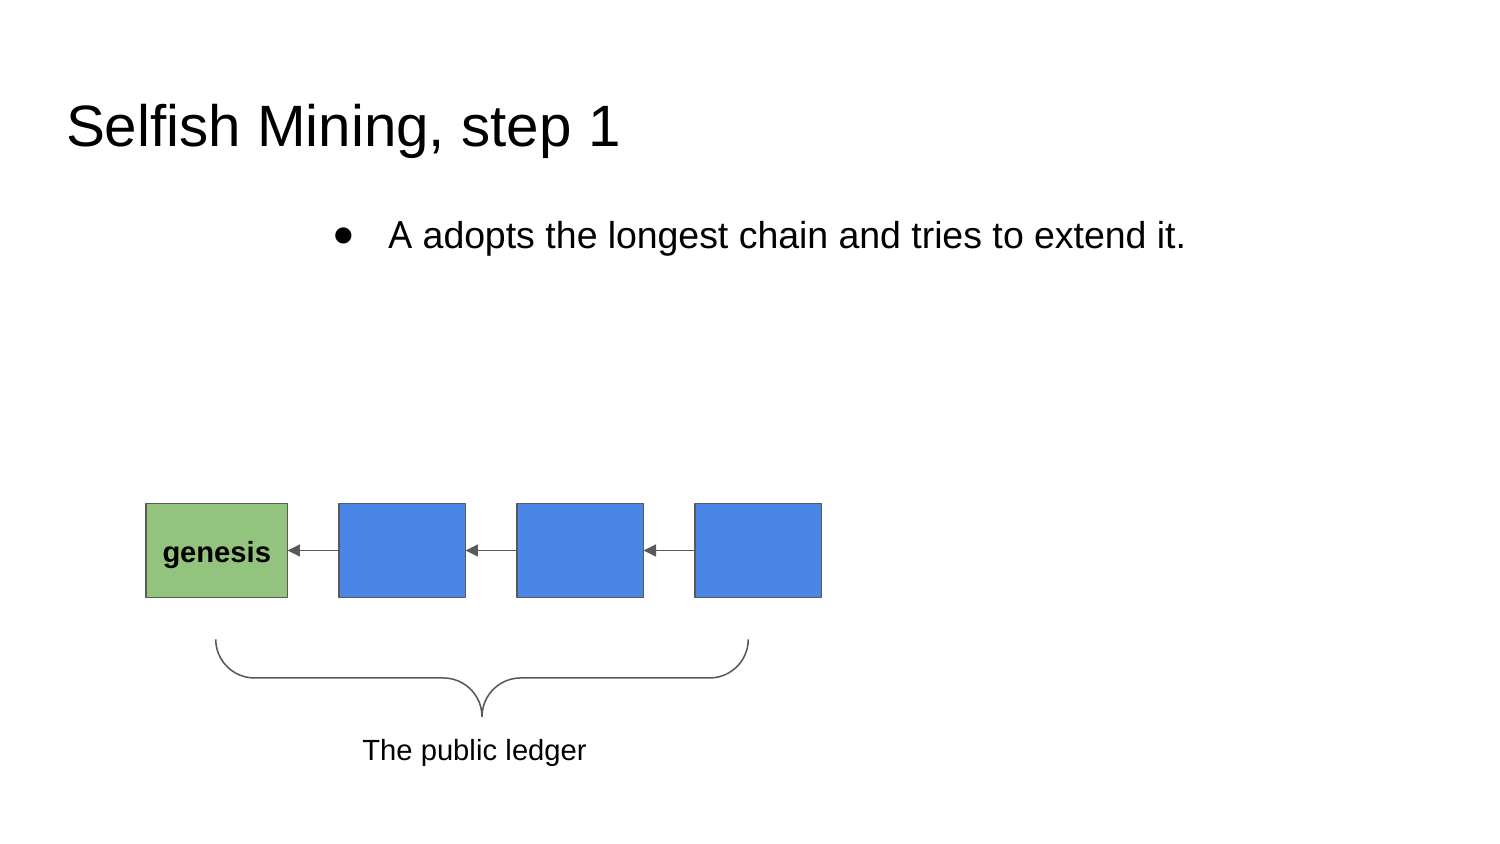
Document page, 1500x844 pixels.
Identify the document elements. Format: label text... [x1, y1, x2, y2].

title Selfish Mining, step 1 [51, 72, 1449, 167]
text_box [338, 503, 466, 598]
text_box [516, 503, 644, 598]
text_box genesis [146, 503, 288, 598]
list A adopts the longest chain and tries to extend it. [51, 189, 1449, 265]
text_box [695, 503, 822, 598]
text_box The public ledger [347, 716, 613, 782]
text_box [215, 639, 749, 717]
